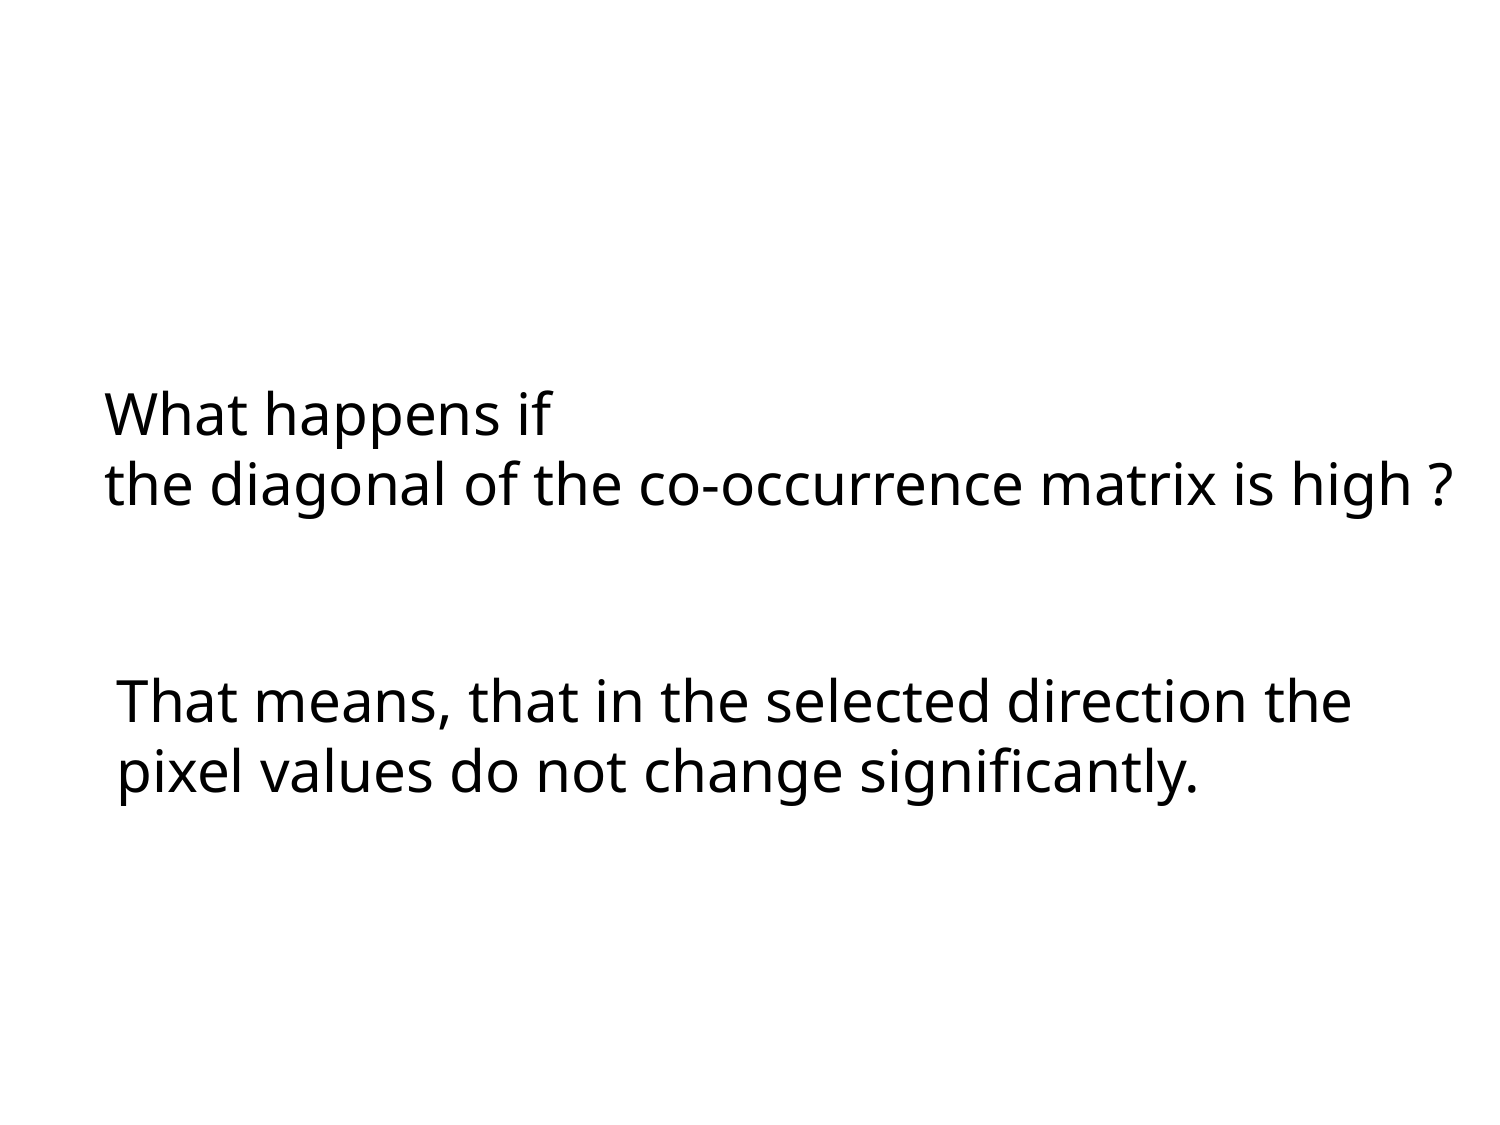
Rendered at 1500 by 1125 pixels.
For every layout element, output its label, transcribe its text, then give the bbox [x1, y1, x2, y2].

text_box What happens if the diagonal of the co-occurrence matrix is high ? [89, 369, 1469, 525]
text_box That means, that in the selected direction the pixel values do not change significantly. [101, 656, 1401, 812]
